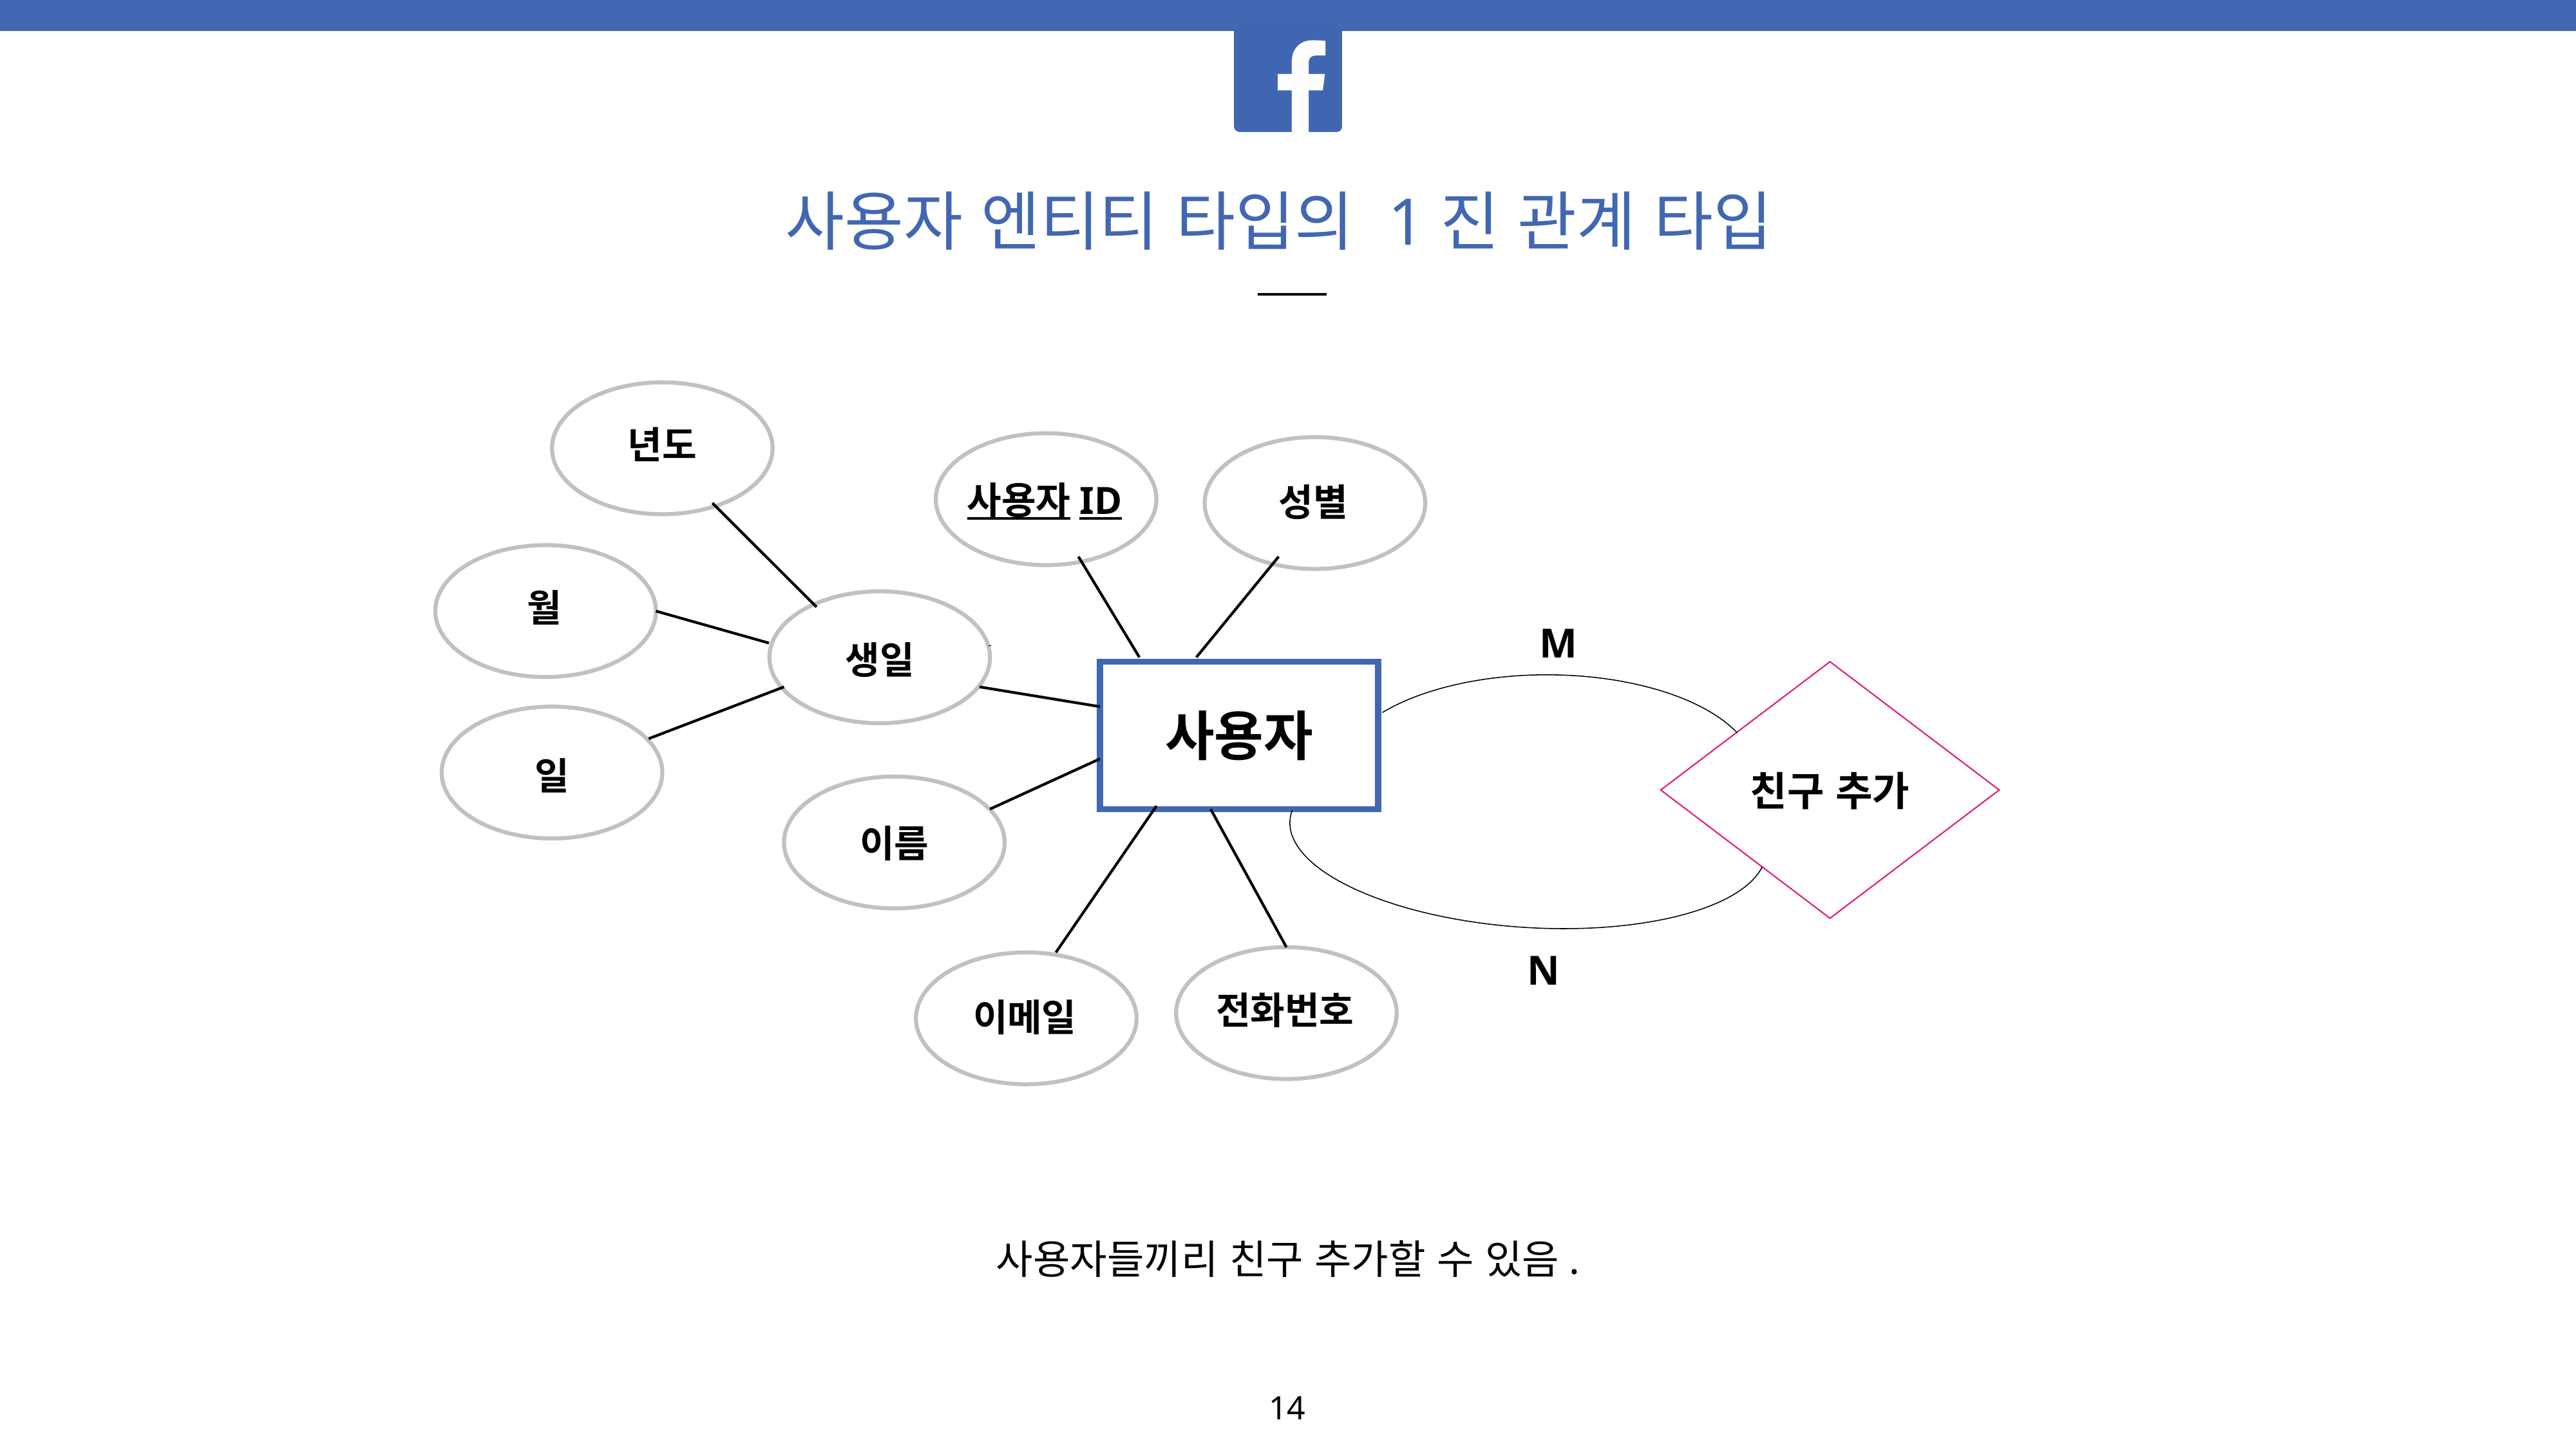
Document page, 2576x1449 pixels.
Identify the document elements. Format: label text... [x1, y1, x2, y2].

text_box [648, 687, 784, 739]
picture [1234, 24, 1342, 133]
text_box [1382, 674, 1738, 773]
text_box [936, 433, 1157, 565]
text_box [1660, 661, 2000, 918]
text_box [1204, 437, 1426, 569]
text_box [435, 545, 656, 677]
text_box 생일 [815, 630, 945, 687]
text_box [1176, 947, 1397, 1079]
text_box 이름 [829, 814, 960, 871]
text_box 일 [488, 746, 618, 803]
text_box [1078, 556, 1140, 658]
text_box [441, 706, 663, 838]
text_box 성별 [1248, 473, 1378, 529]
text_box 사용자 엔티티 타입의 1진 관계 타입 [779, 175, 1796, 263]
text_box 이메일 [939, 988, 1111, 1045]
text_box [656, 611, 770, 643]
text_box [990, 759, 1101, 810]
text_box [1099, 661, 1379, 810]
text_box [916, 952, 1137, 1084]
text_box 사용자 [1114, 696, 1364, 772]
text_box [979, 687, 1101, 707]
text_box N [1522, 939, 1566, 999]
slide_number 14 [1263, 1381, 1312, 1431]
text_box 친구 추가 [1732, 760, 1927, 820]
text_box [784, 776, 1005, 909]
text_box [1289, 810, 1763, 929]
text_box [0, 0, 2576, 32]
text_box 월 [479, 579, 609, 635]
text_box M [1534, 612, 1584, 671]
text_box [769, 591, 990, 724]
text_box [552, 382, 773, 515]
text_box 전화번호 [1202, 981, 1368, 1037]
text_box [1210, 809, 1287, 947]
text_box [1196, 556, 1279, 658]
text_box 년도 [597, 415, 727, 472]
text_box 사용자들끼리 친구 추가할 수 있음. [990, 1228, 1586, 1288]
text_box 사용자ID [952, 471, 1137, 527]
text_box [712, 502, 817, 607]
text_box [1056, 806, 1157, 953]
